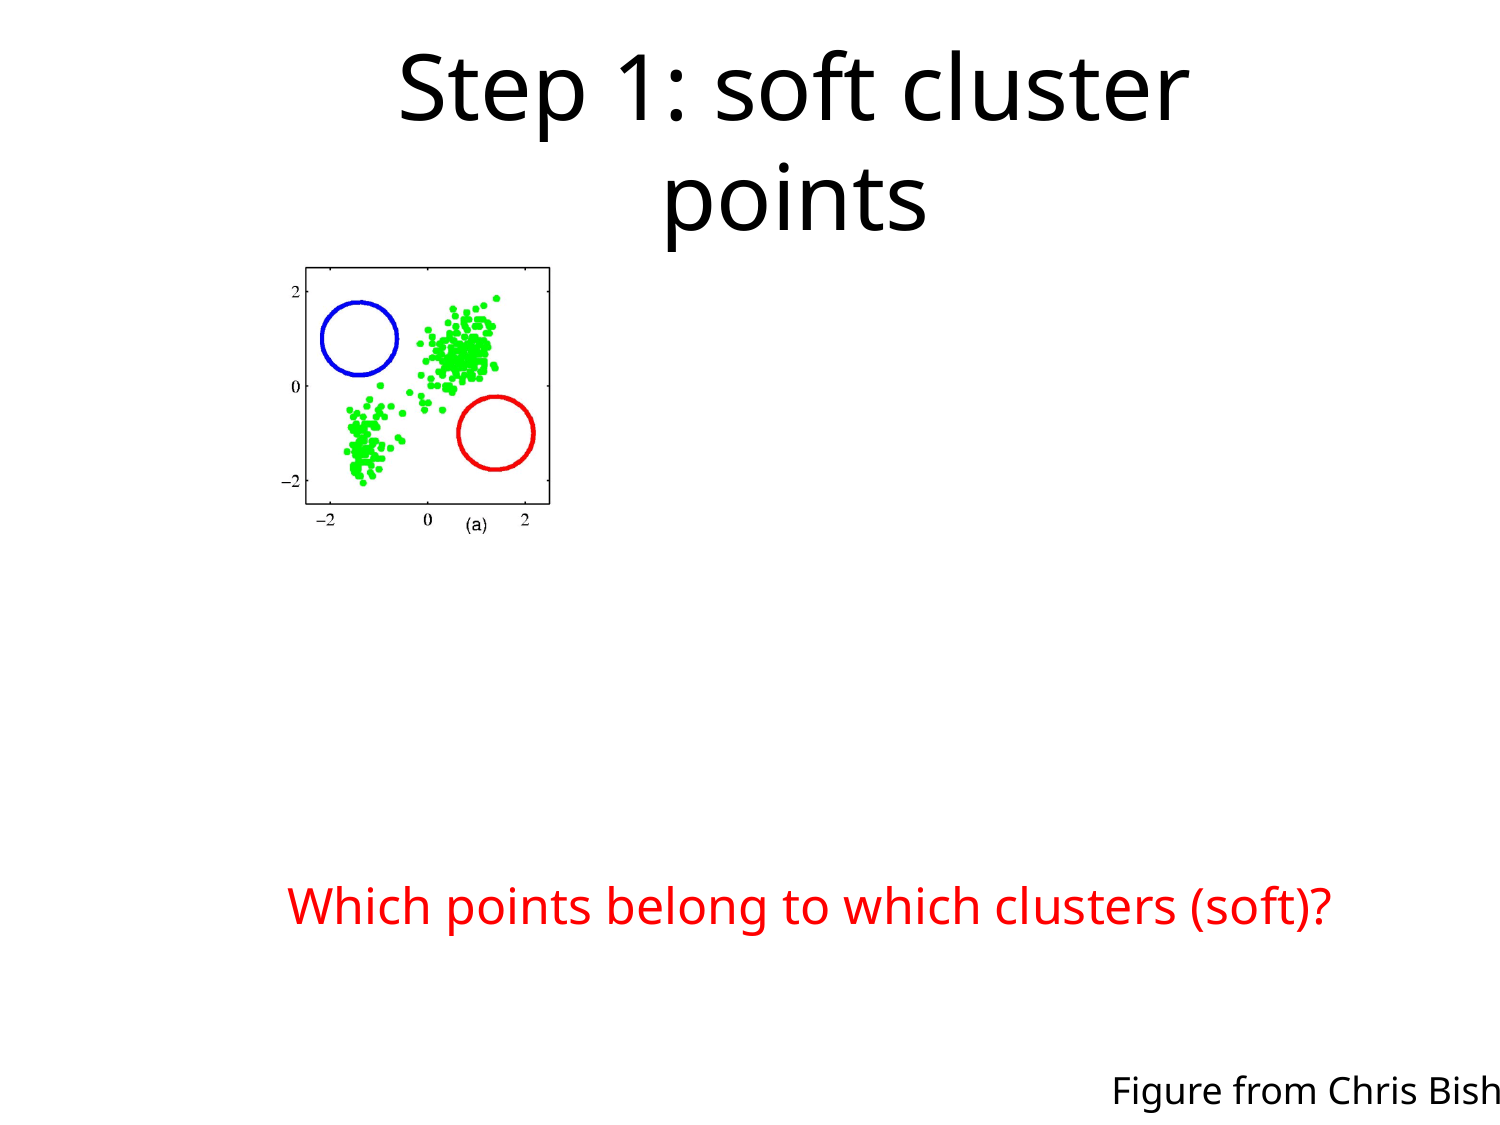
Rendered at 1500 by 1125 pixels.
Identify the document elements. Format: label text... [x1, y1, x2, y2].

picture [276, 259, 557, 540]
text_box Figure from Chris Bishop [1096, 1059, 1500, 1120]
text_box Which points belong to which clusters (soft)? [272, 867, 1348, 943]
text_box Step 1: soft cluster points [277, 45, 1313, 233]
